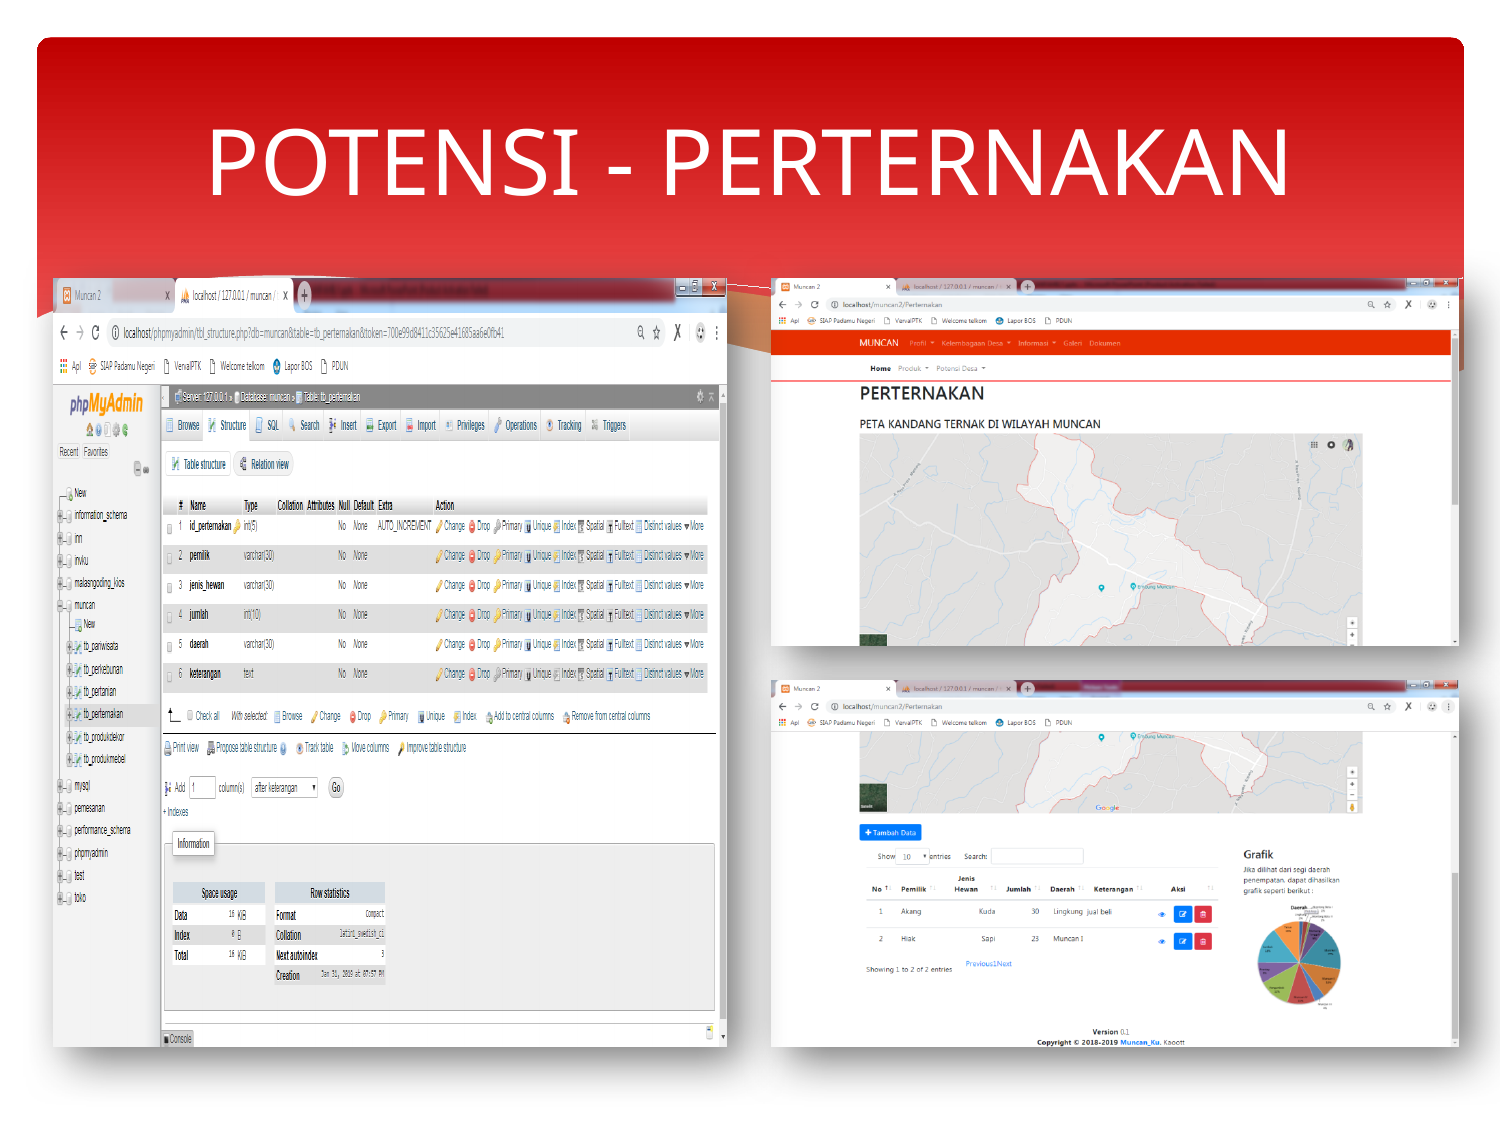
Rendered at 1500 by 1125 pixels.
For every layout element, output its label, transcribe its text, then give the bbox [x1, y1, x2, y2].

picture [52, 278, 727, 1047]
title POTENSI - PERTERNAKAN [75, 55, 1425, 261]
picture [771, 278, 1459, 646]
picture [771, 680, 1459, 1048]
